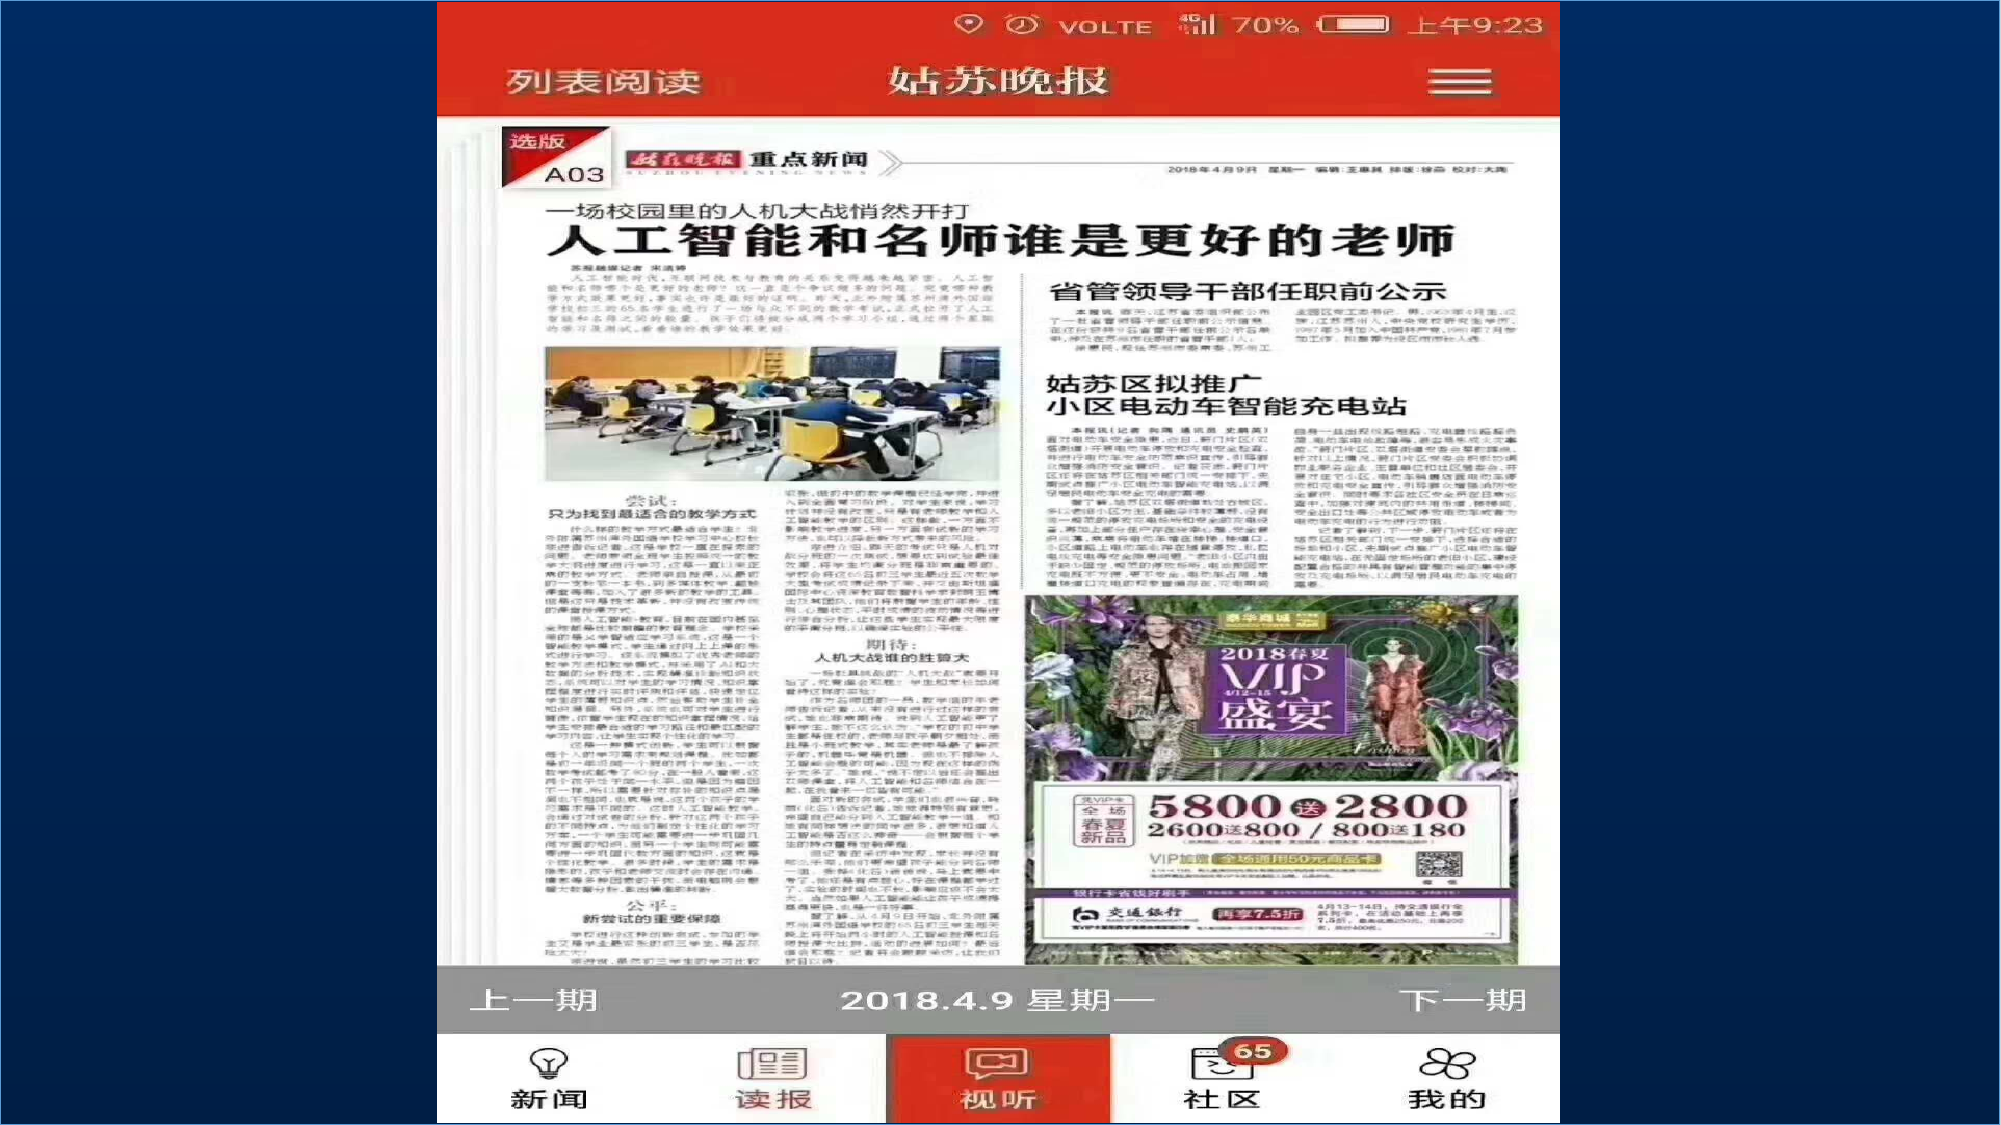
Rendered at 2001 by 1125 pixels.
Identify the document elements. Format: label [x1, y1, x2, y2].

picture [437, 2, 1560, 1123]
